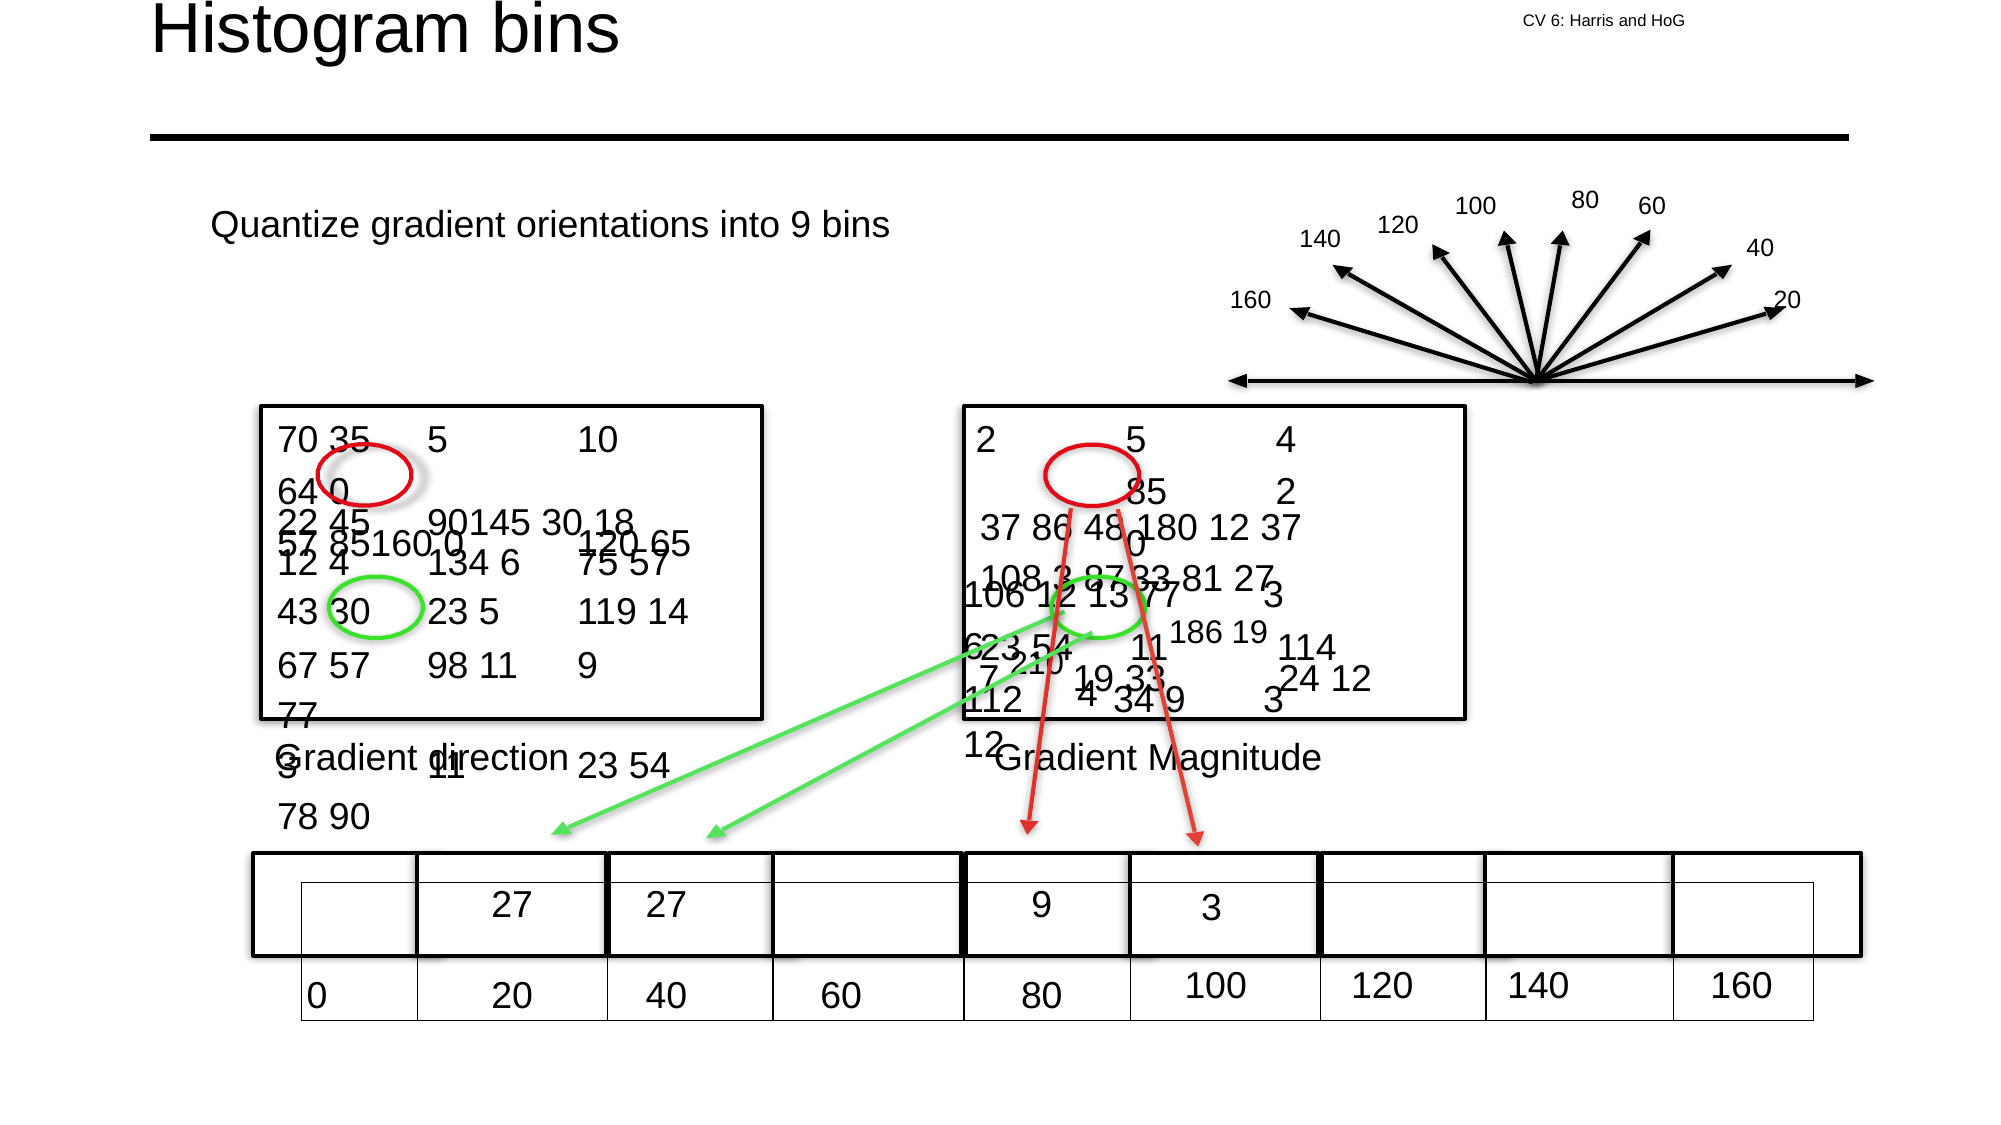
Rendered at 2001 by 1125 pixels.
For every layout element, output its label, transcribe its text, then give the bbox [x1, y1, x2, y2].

text_box 100 [1452, 187, 1514, 219]
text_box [688, 620, 1110, 857]
table_cell 140 [1487, 978, 1673, 1020]
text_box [952, 401, 1477, 439]
text_box 120 [1374, 206, 1437, 219]
table_cell 160 [1674, 978, 1813, 1020]
table_cell 40 [608, 978, 772, 1020]
title Histogram bins [116, 0, 1394, 170]
table_cell 60 [774, 978, 963, 1020]
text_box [241, 439, 1873, 969]
table_cell 20 [418, 978, 607, 1020]
text_box 80 [1569, 181, 1613, 214]
text_box 60 [1636, 187, 1679, 219]
table_cell 120 [1321, 978, 1485, 1020]
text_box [1219, 220, 1884, 401]
text_box Quantize gradient orientations into 9 bins [208, 197, 1123, 245]
table_cell 100 [1131, 978, 1320, 1020]
table_cell 0 [302, 978, 417, 1020]
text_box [249, 401, 774, 439]
table_cell 80 [965, 978, 1130, 1020]
